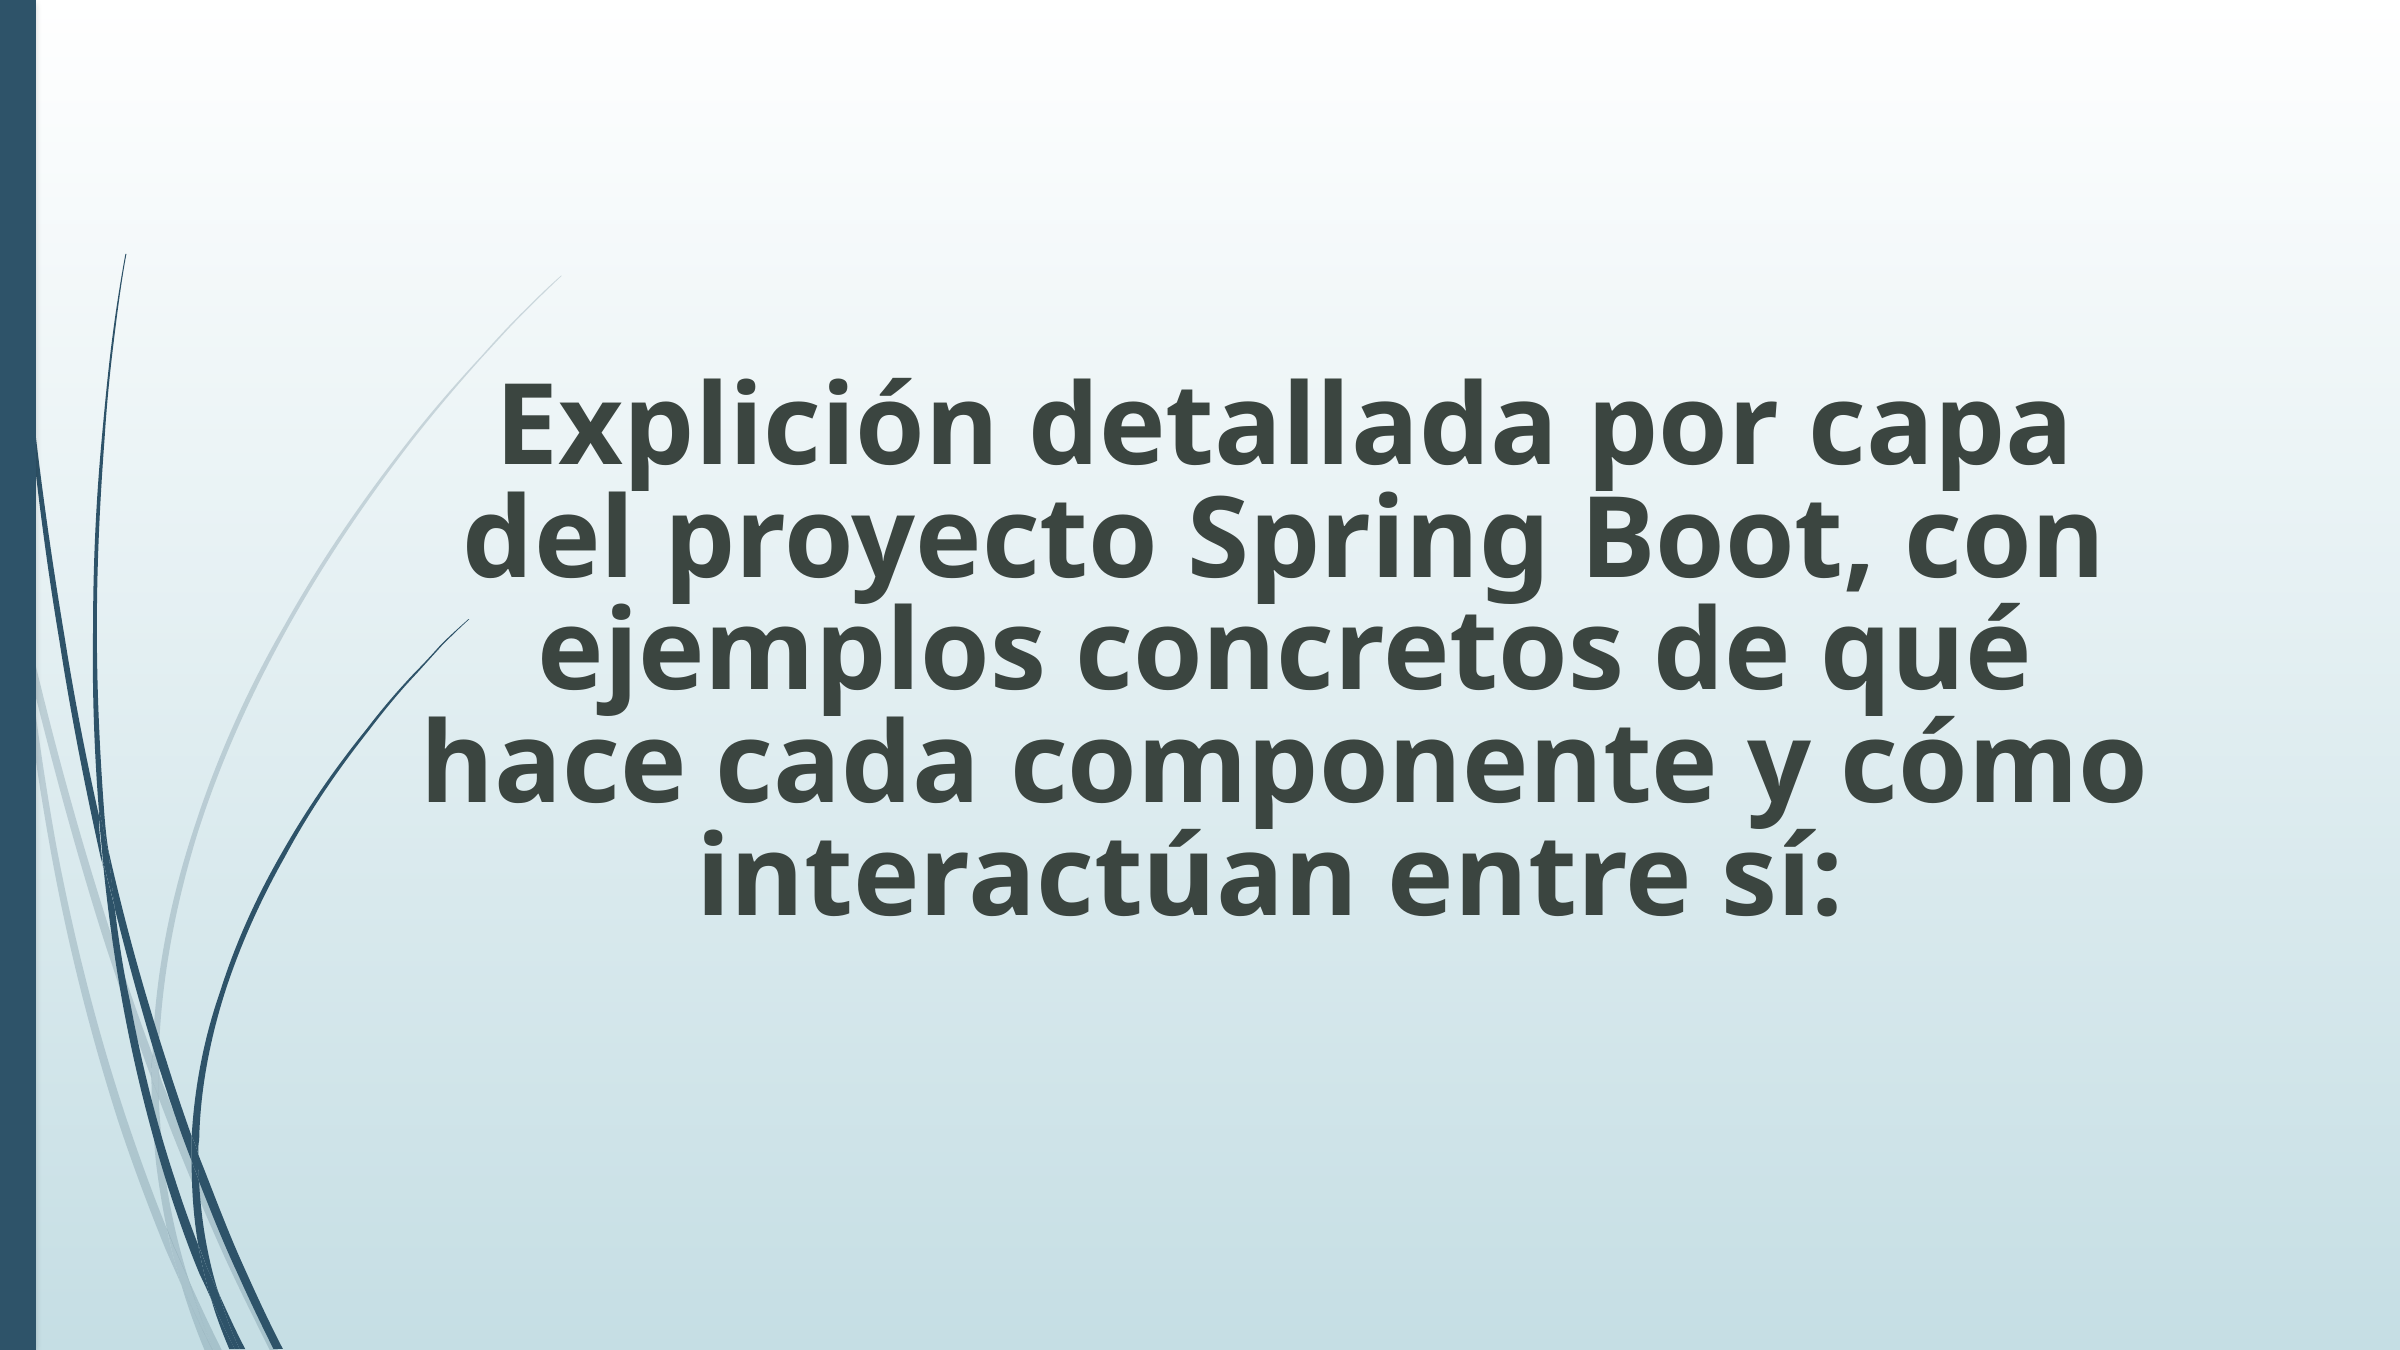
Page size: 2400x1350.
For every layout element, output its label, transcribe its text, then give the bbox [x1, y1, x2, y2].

text_box Explición detallada por capa del proyecto Spring Boot, con ejemplos concretos de qué hace cada componente y cómo interactúan entre sí: [410, 374, 2160, 1208]
